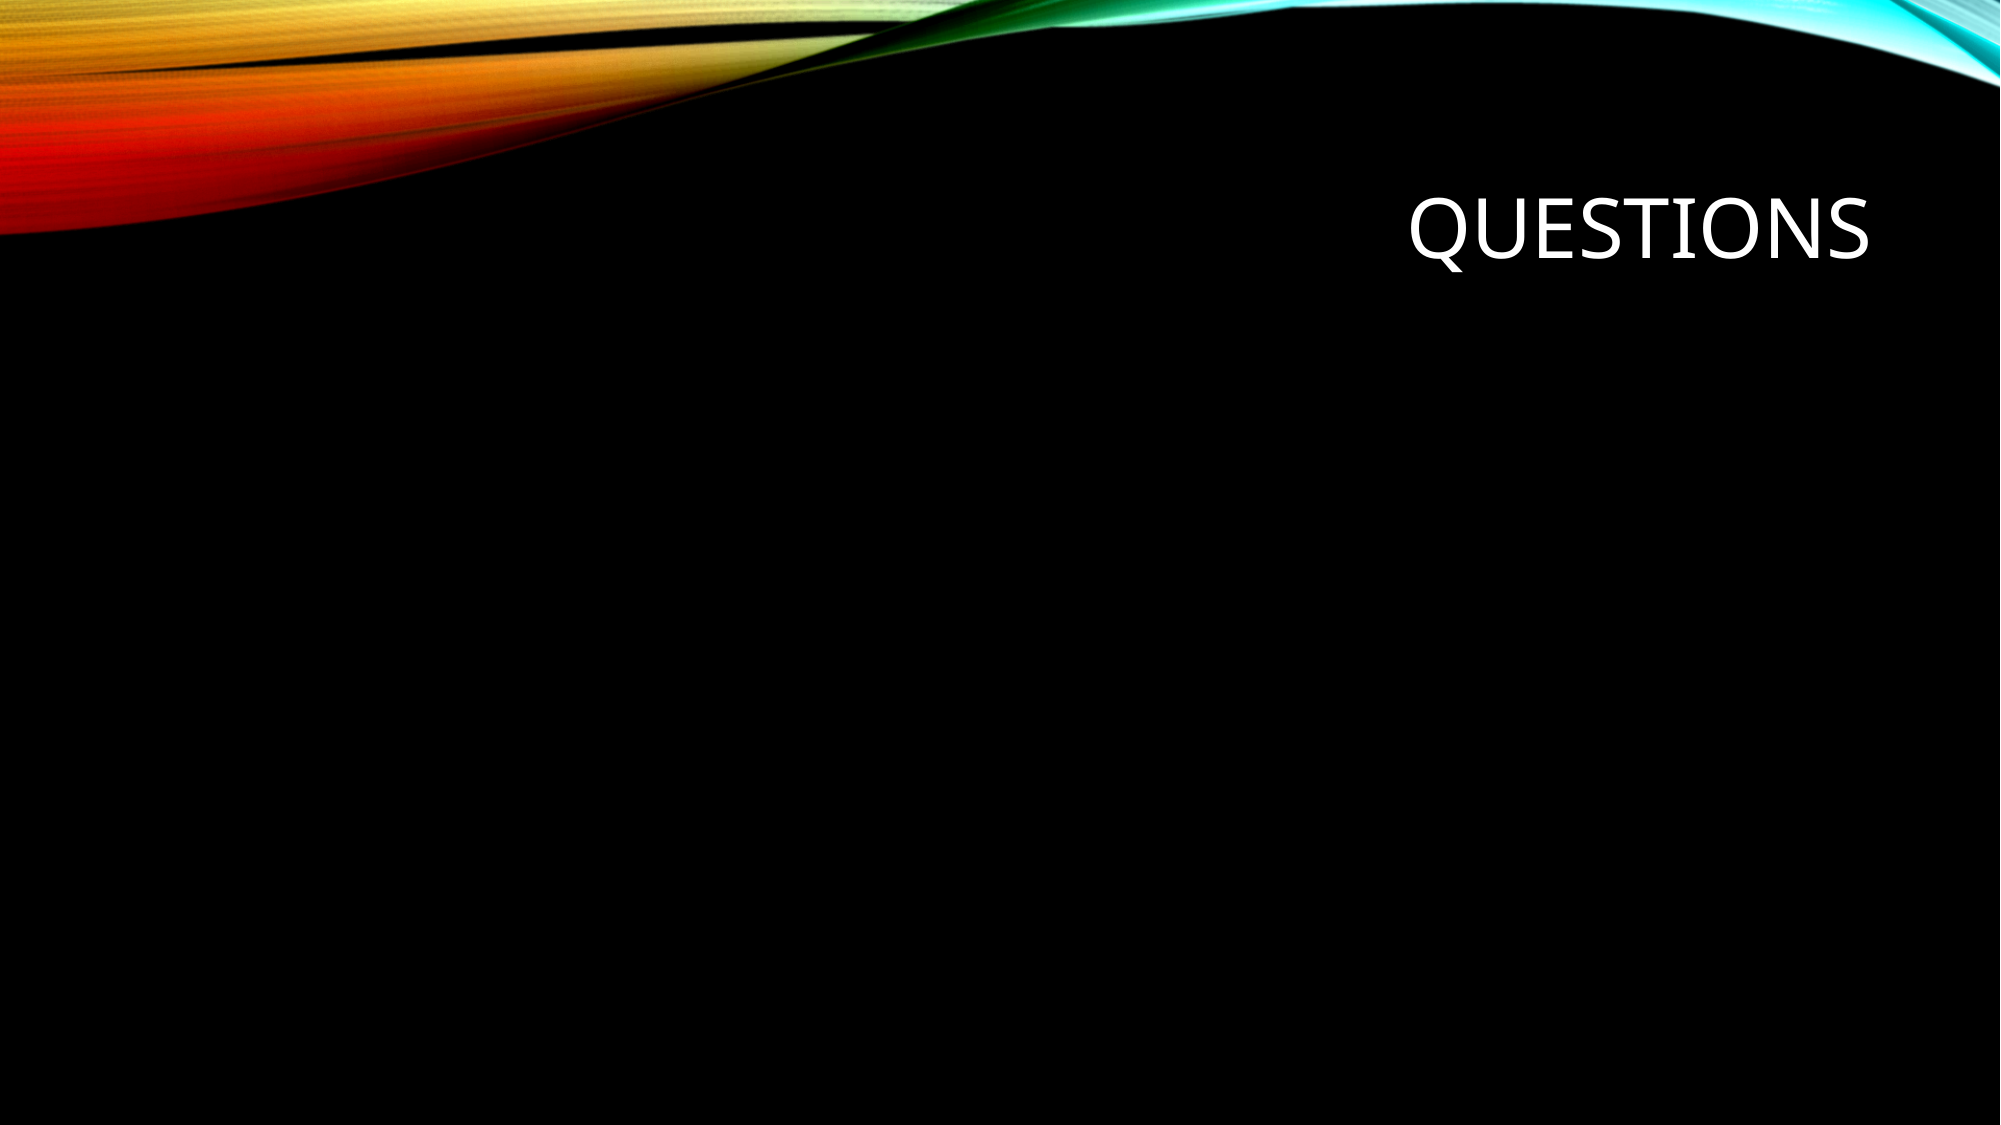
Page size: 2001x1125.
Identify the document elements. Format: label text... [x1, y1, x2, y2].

title QUESTIONS [474, 125, 1888, 338]
picture [0, 0, 2000, 237]
